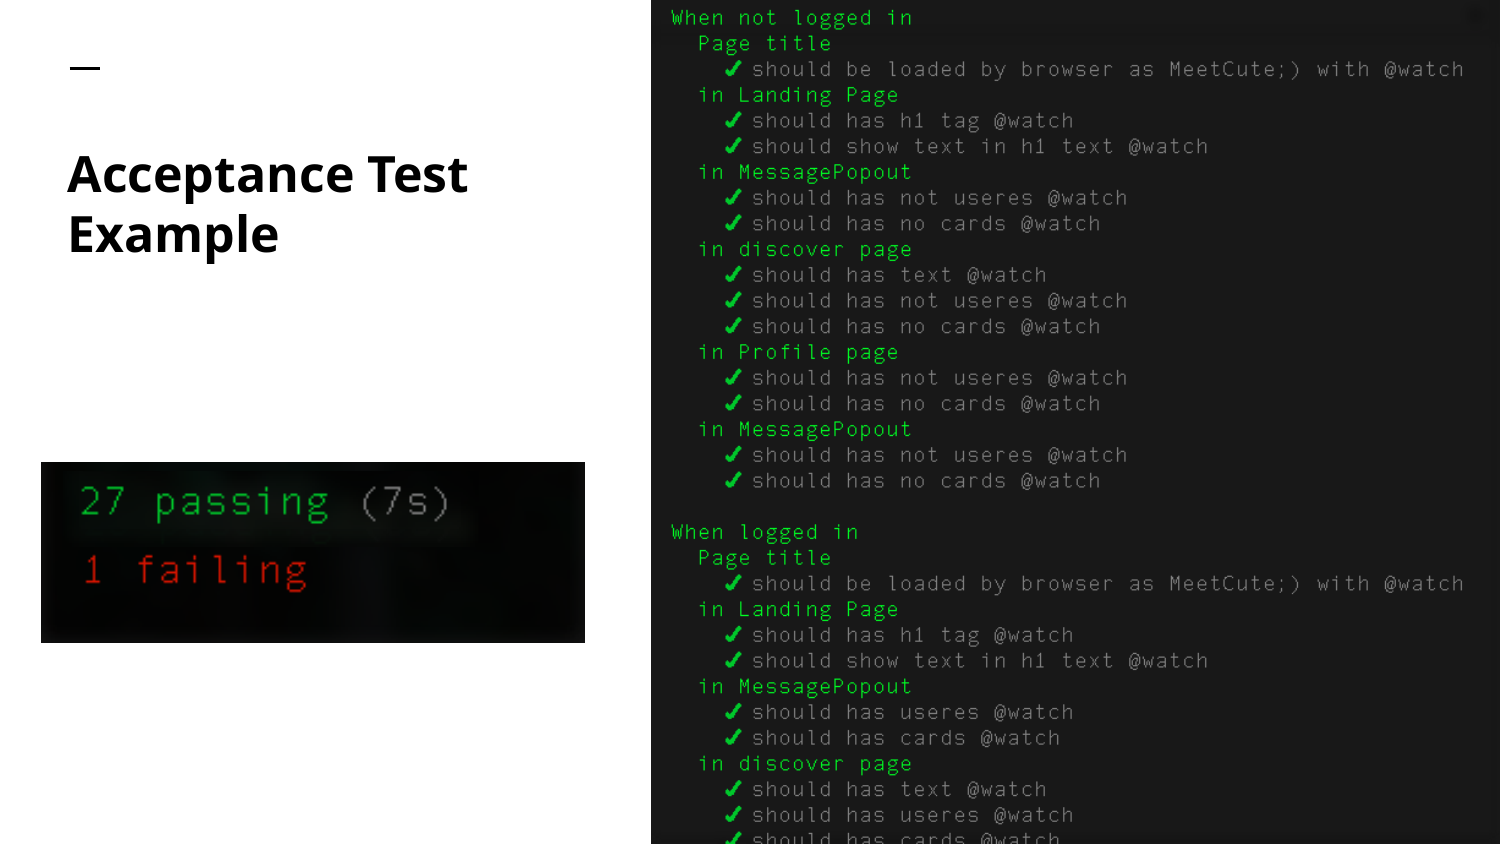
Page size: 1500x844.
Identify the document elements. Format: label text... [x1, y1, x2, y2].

picture [41, 462, 586, 644]
picture [651, 0, 1500, 844]
title Acceptance Test Example [52, 153, 514, 278]
